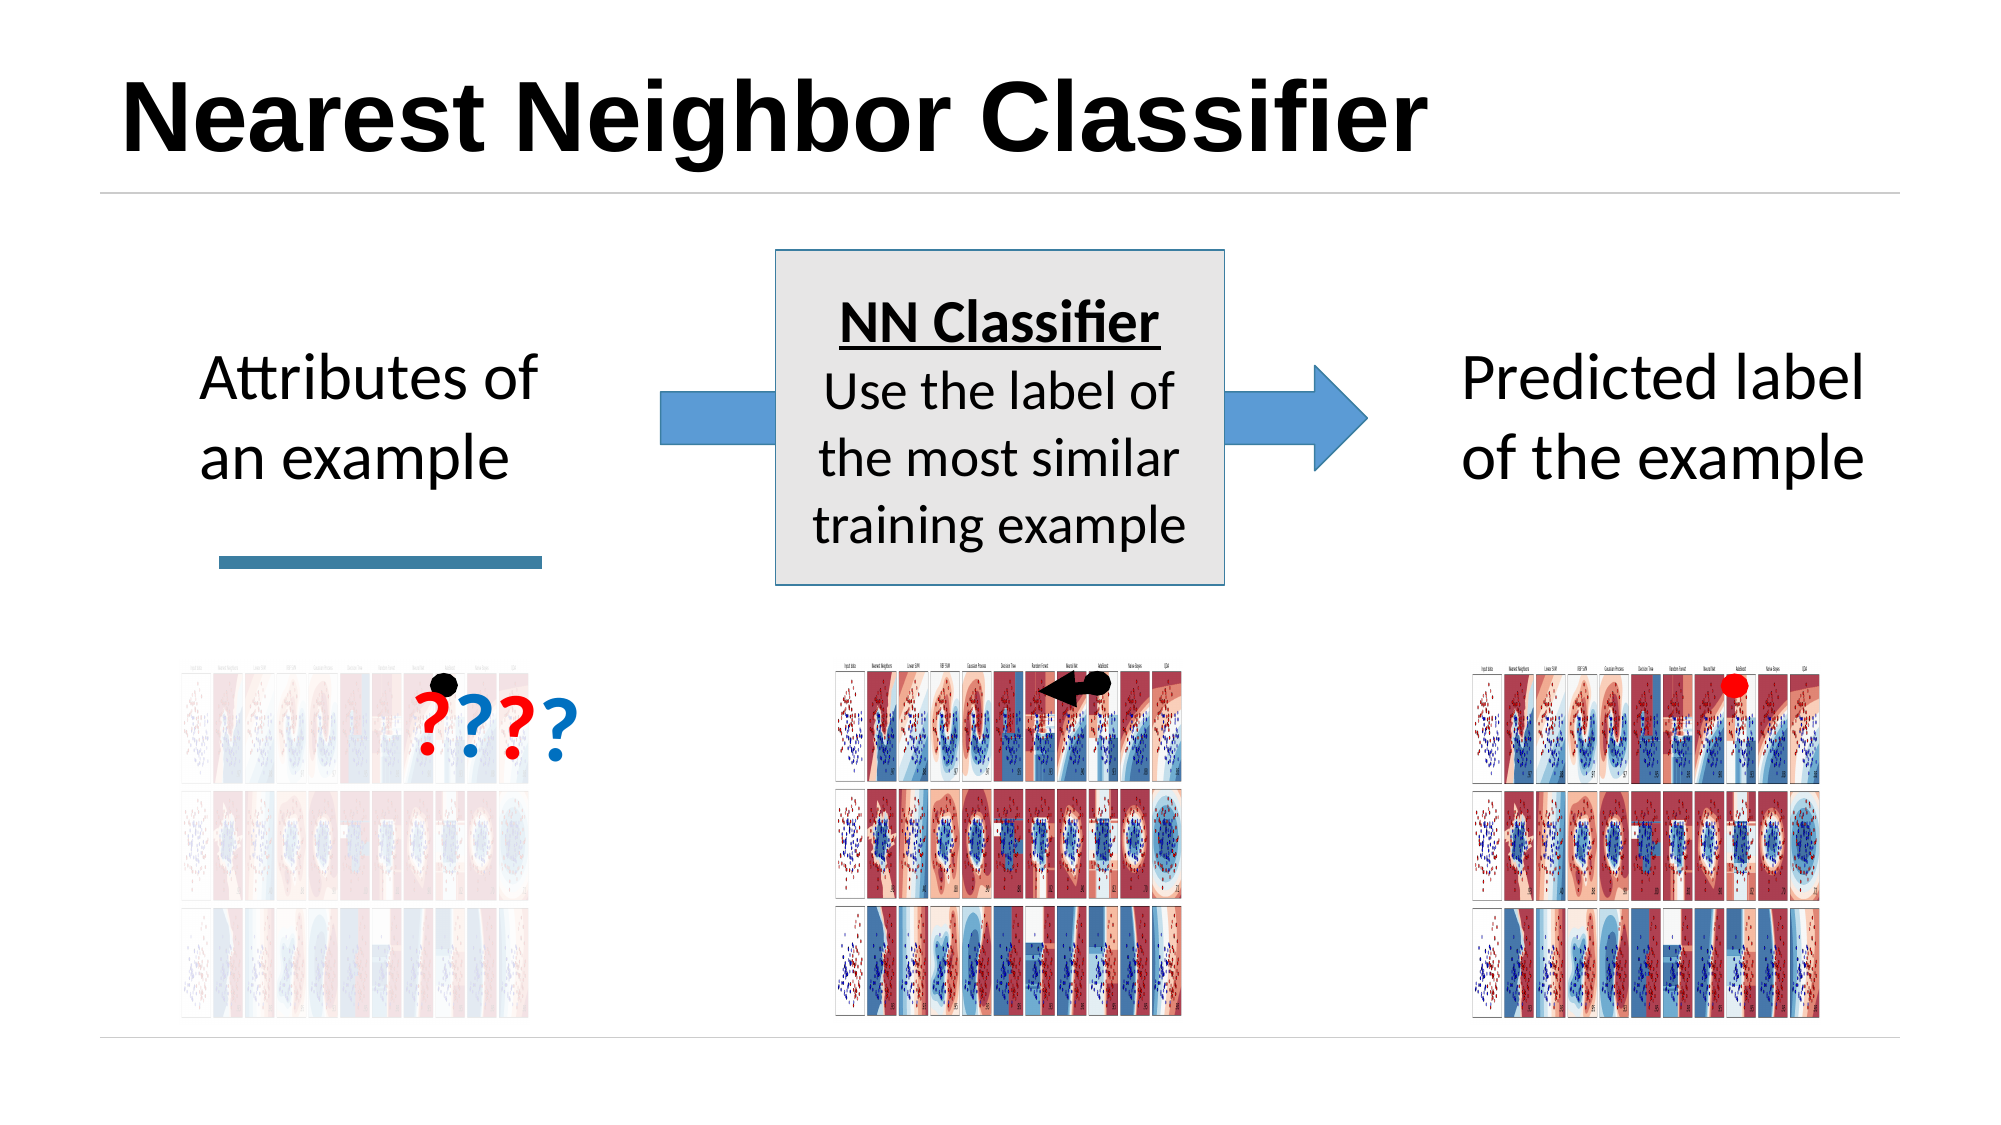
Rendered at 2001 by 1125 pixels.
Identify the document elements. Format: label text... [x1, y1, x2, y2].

text_box Attributes of an example [179, 306, 629, 519]
text_box [660, 391, 775, 445]
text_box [1038, 687, 1092, 692]
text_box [833, 657, 1183, 1023]
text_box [1470, 660, 1821, 1025]
title Nearest Neighbor Classifier [99, 45, 1891, 193]
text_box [179, 659, 542, 1025]
text_box Predicted label of the example [1441, 306, 1930, 519]
text_box NN Classifier Use the label of the most similar training example [775, 250, 1225, 586]
text_box [1225, 365, 1368, 471]
